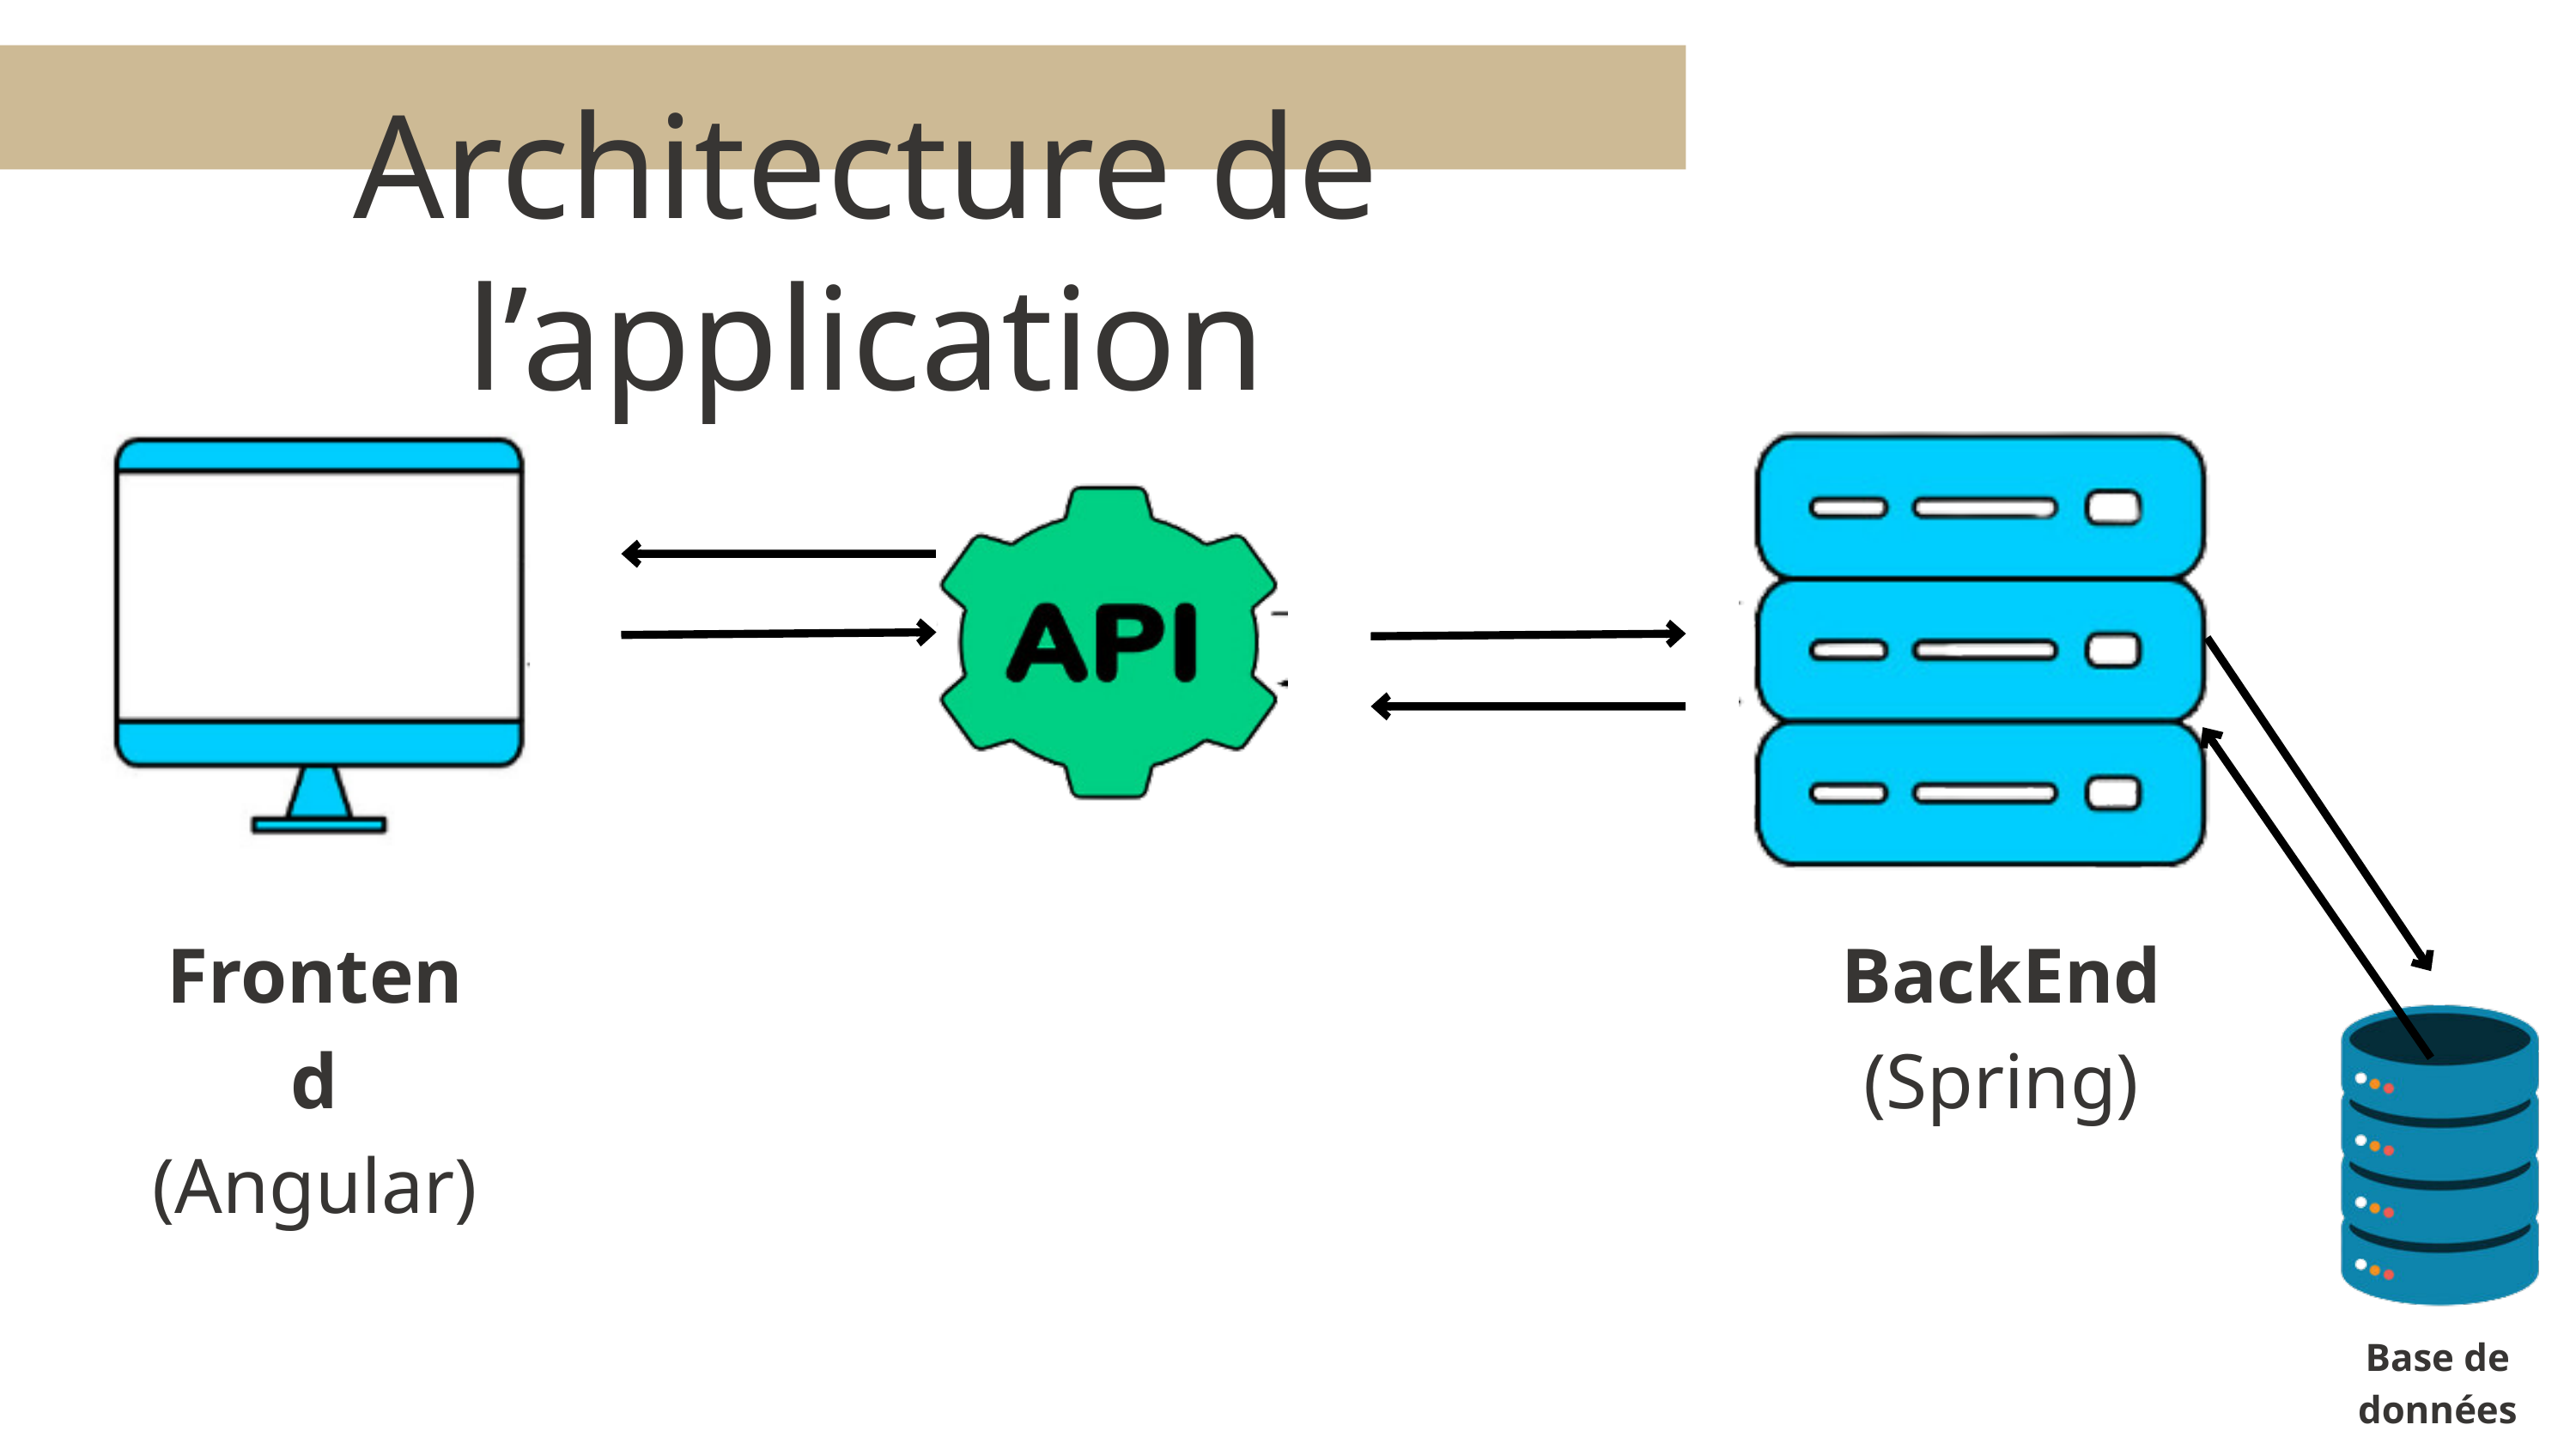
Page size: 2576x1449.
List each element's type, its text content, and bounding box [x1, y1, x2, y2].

text_box [2202, 727, 2432, 1058]
text_box Base de données [2299, 1325, 2576, 1432]
text_box BackEnd (Spring) [1832, 912, 2170, 1124]
text_box [1739, 351, 2264, 925]
text_box [1370, 700, 1686, 713]
text_box [2299, 896, 2576, 1325]
text_box Frontend (Angular) [144, 912, 486, 1229]
text_box [100, 420, 531, 897]
text_box Architecture de l’application [0, 76, 1771, 420]
text_box [0, 45, 1686, 76]
text_box [936, 432, 1289, 843]
text_box [1370, 627, 1686, 640]
